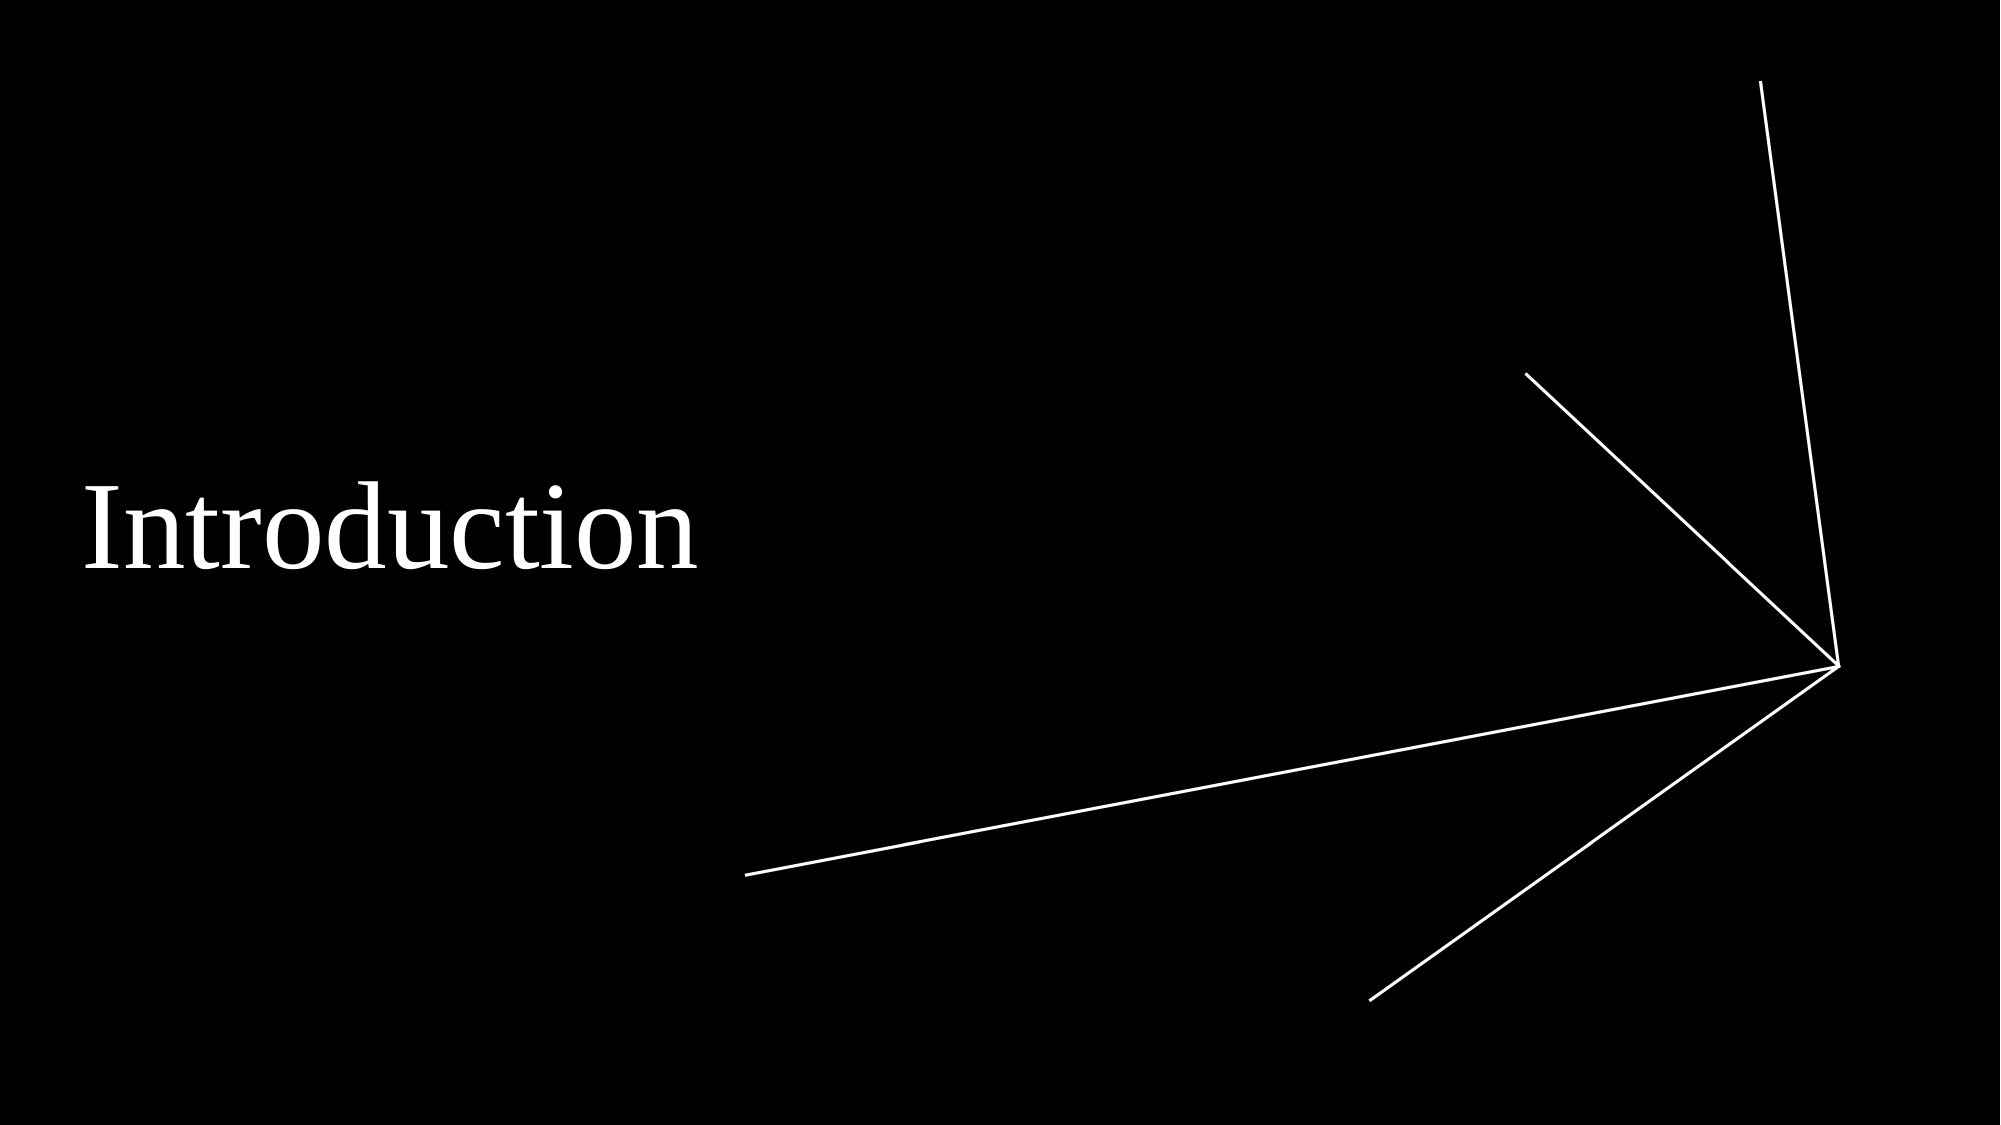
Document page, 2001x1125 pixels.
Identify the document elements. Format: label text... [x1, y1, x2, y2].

picture [0, 0, 2000, 1125]
title Introduction [66, 209, 1715, 601]
